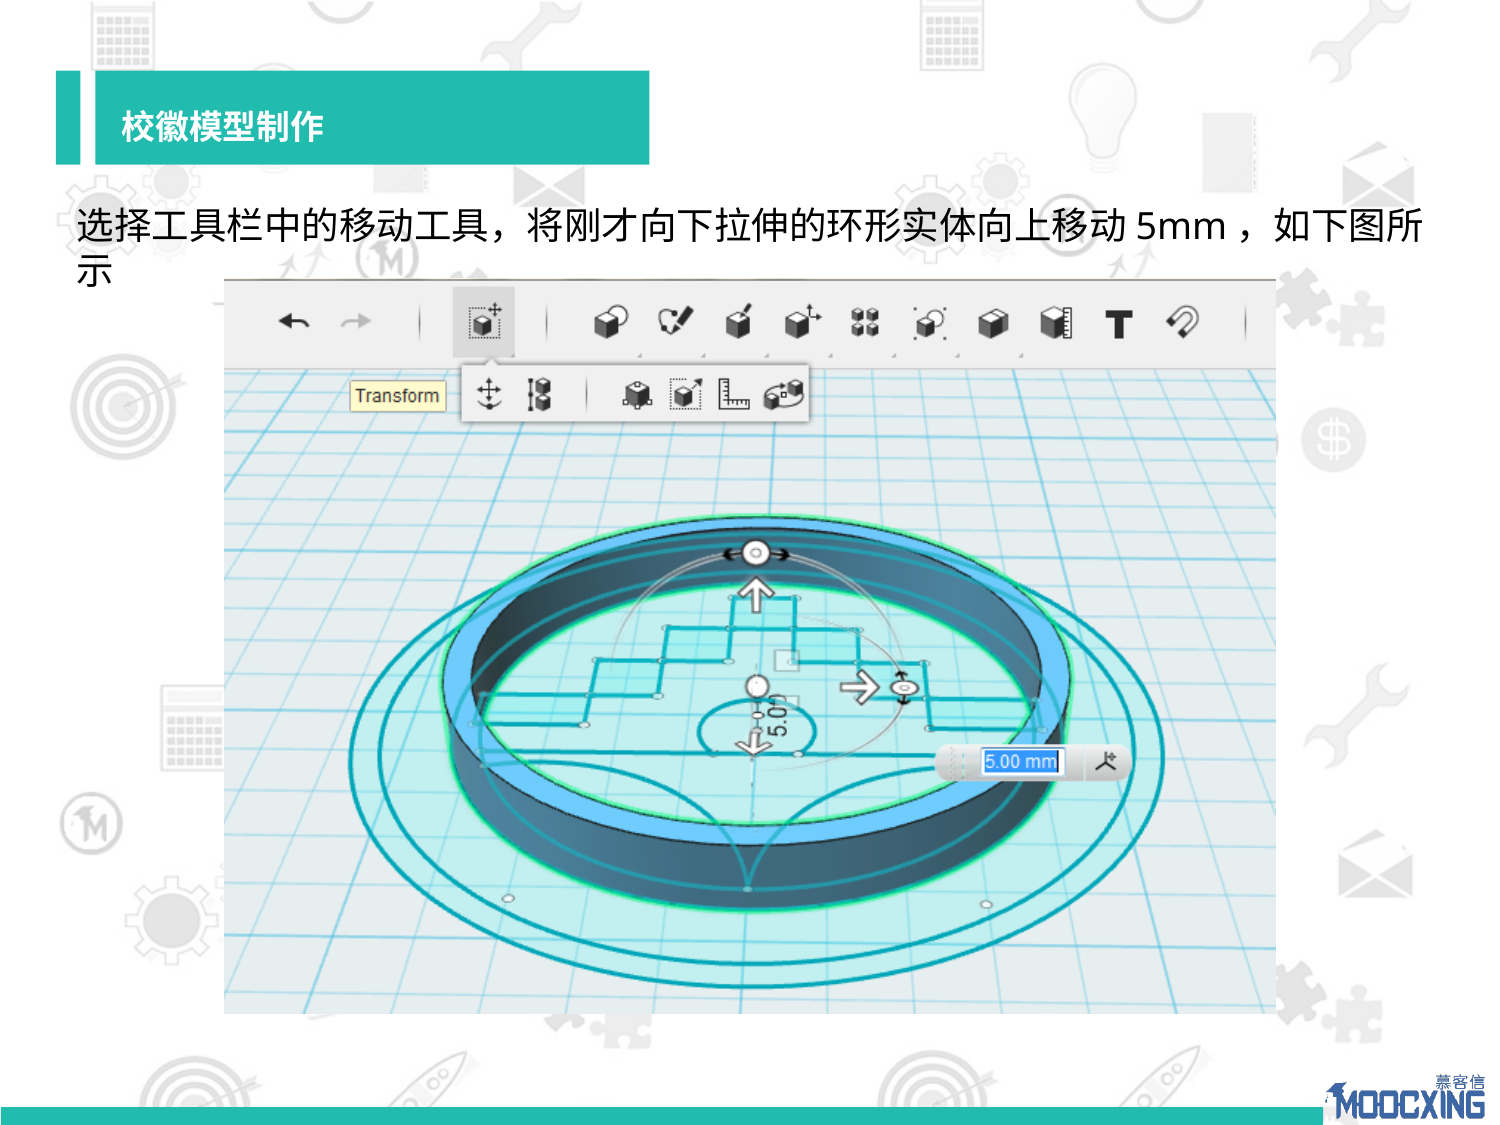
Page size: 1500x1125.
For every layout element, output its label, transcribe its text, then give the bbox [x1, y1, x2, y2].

text_box 选择工具栏中的移动工具，将刚才向下拉伸的环形实体向上移动5mm，如下图所示 [61, 194, 1463, 300]
title 校徽模型制作 [106, 102, 858, 194]
picture [0, 0, 1500, 1125]
